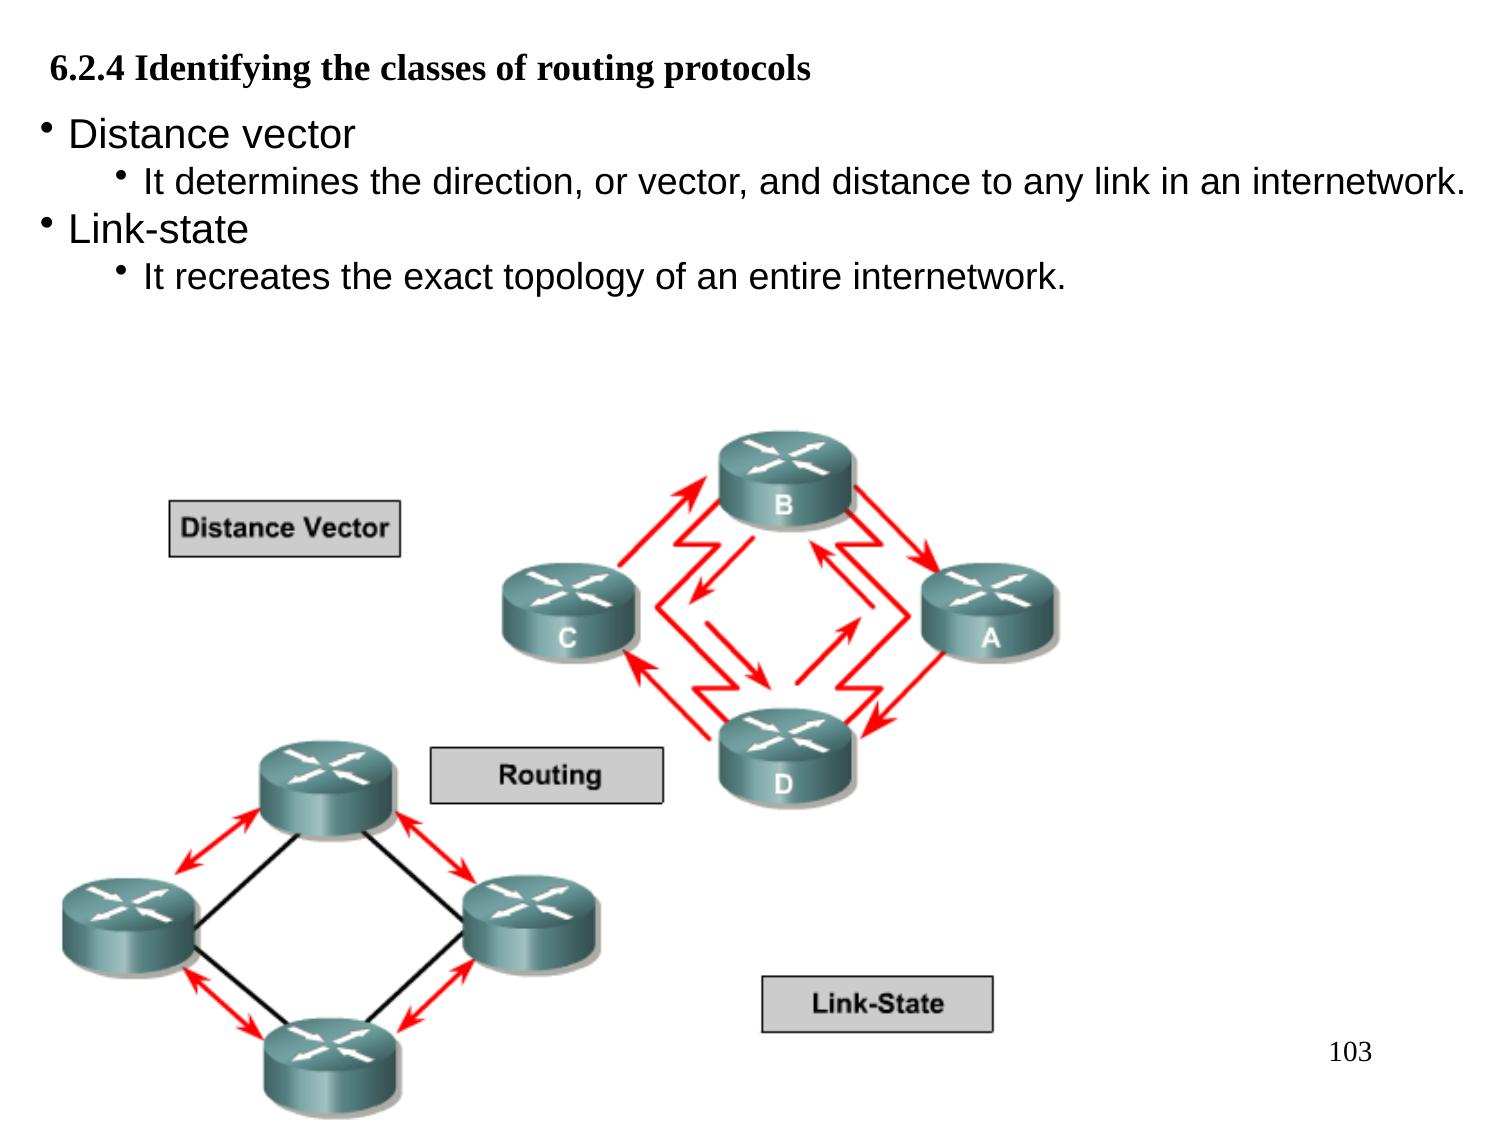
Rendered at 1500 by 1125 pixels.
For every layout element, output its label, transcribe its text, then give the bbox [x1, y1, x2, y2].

title 6.2.4 Identifying the classes of routing protocols [24, 37, 1375, 93]
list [37, 414, 1076, 1125]
slide_number 103 [1079, 1024, 1388, 1101]
text_box Distance vector It determines the direction, or vector, and distance to any link in an internetwork. Link-state It recreates the exact topology of an entire internetwork. [24, 99, 1500, 305]
